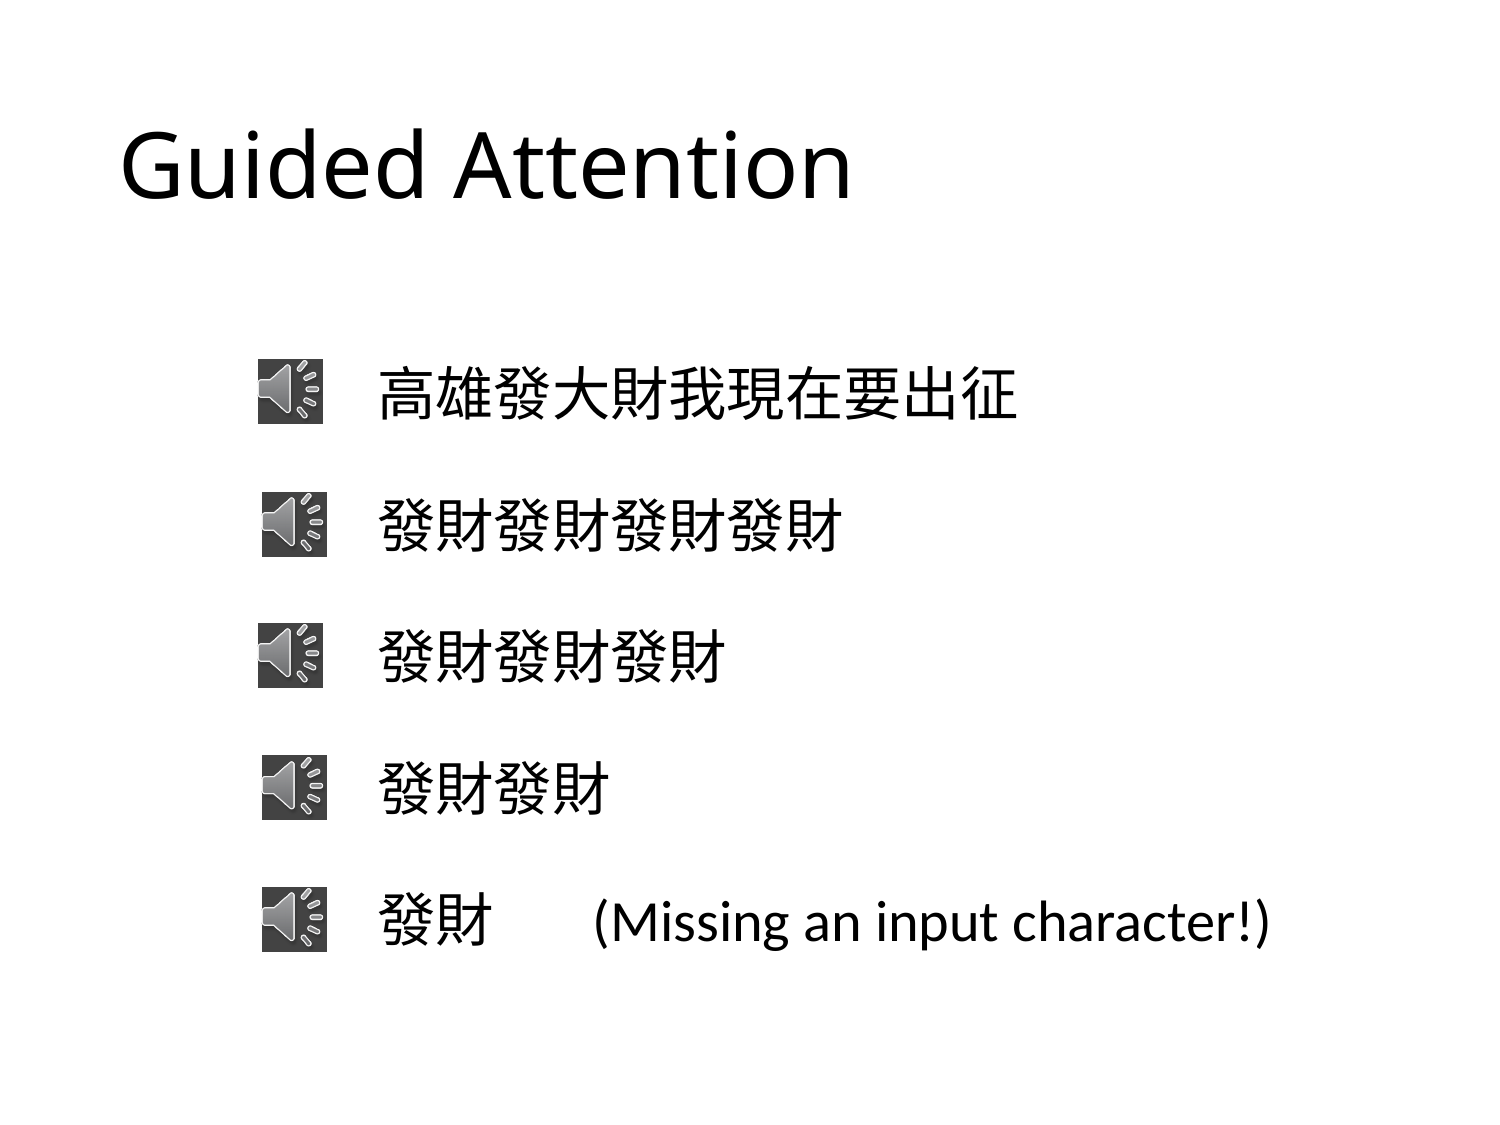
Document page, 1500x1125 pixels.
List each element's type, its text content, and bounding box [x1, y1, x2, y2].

picture [260, 491, 328, 558]
text_box 發財發財發財發財 [362, 481, 890, 567]
text_box 高雄發大財我現在要出征 [362, 350, 1063, 435]
title Guided Attention [103, 59, 1397, 278]
picture [260, 885, 328, 953]
text_box 發財發財 [362, 744, 890, 830]
picture [260, 754, 328, 821]
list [256, 357, 324, 425]
text_box 發財 [362, 876, 578, 961]
text_box 發財發財發財 [362, 613, 890, 698]
picture [256, 621, 324, 689]
text_box (Missing an input character!) [578, 876, 1429, 961]
